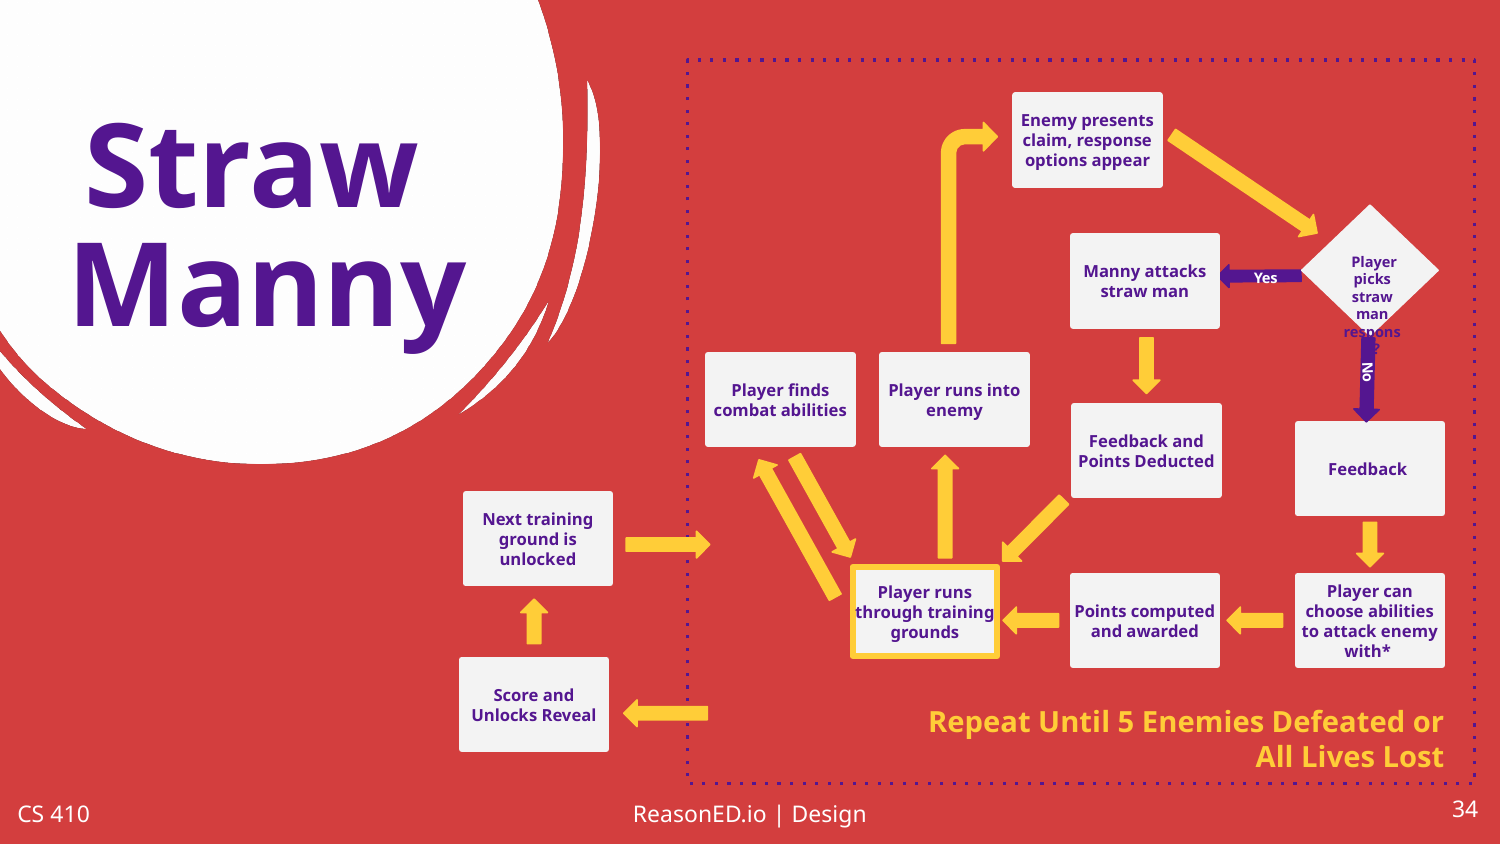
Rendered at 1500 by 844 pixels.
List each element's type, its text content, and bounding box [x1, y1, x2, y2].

text_box [1356, 522, 1384, 567]
text_box Feedback and Points Deducted [1074, 405, 1219, 496]
text_box CS 410 [0, 785, 108, 841]
text_box [687, 60, 1475, 784]
text_box [1168, 129, 1318, 237]
text_box Player runs through training grounds [852, 566, 998, 657]
text_box [1226, 607, 1283, 634]
text_box [626, 531, 710, 558]
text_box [1227, 251, 1302, 300]
text_box Enemy presents claim, response options appear [1015, 95, 1160, 185]
text_box Player finds combat abilities [708, 354, 853, 445]
text_box [931, 455, 959, 558]
text_box Player picks straw man response? [1306, 205, 1439, 336]
text_box [788, 453, 856, 558]
title Straw Manny [0, 104, 554, 368]
text_box [520, 599, 548, 644]
text_box [623, 699, 708, 727]
text_box Repeat Until 5 Enemies Defeated or All Lives Lost [896, 688, 1460, 747]
text_box Manny attacks straw man [1072, 236, 1218, 326]
text_box Score and Unlocks Reveal [461, 659, 607, 749]
text_box [941, 122, 998, 344]
picture [0, 0, 600, 464]
text_box Next training ground is unlocked [465, 494, 611, 584]
slide_number ‹#› [1403, 779, 1494, 844]
text_box ReasonED.io | Design [568, 785, 932, 841]
text_box Player can choose abilities to attack enemy with* [1297, 575, 1443, 666]
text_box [1334, 356, 1406, 404]
text_box [1002, 495, 1069, 562]
text_box Player runs into enemy [882, 354, 1027, 445]
text_box [1133, 337, 1160, 394]
text_box [1002, 607, 1059, 634]
text_box Feedback [1297, 424, 1443, 514]
text_box Points computed and awarded [1072, 575, 1218, 666]
text_box [753, 459, 842, 601]
